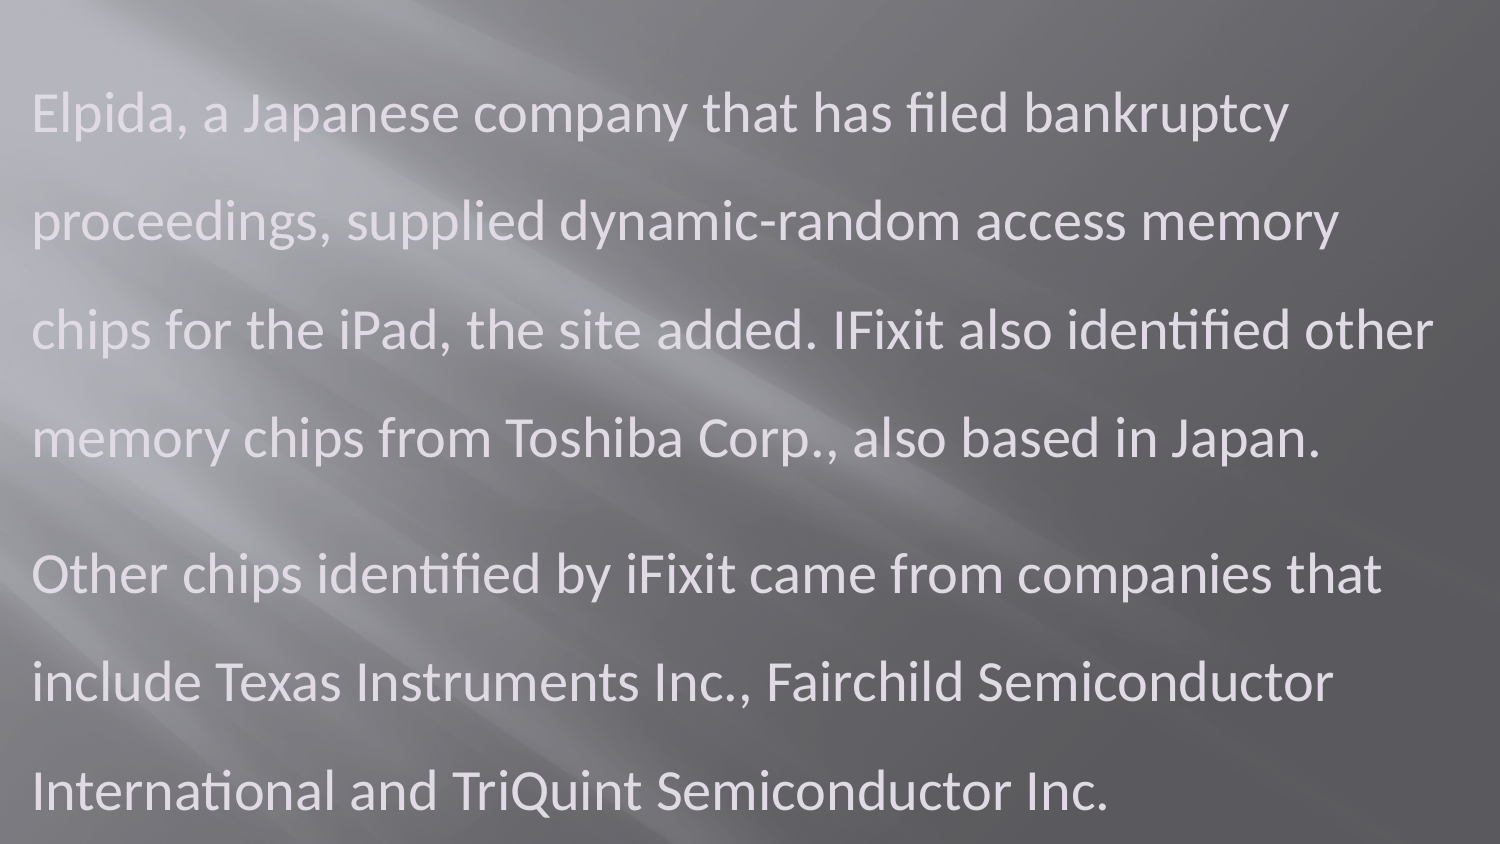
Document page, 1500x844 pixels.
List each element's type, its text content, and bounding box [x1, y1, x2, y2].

text_box Elpida, a Japanese company that has filed bankruptcy proceedings, supplied dynamic-random access memory chips for the iPad, the site added. IFixit also identified other memory chips from Toshiba Corp., also based in Japan. Other chips identified by iFixit came from companies that include Texas Instruments Inc., Fairchild Semiconductor International and TriQuint Semiconductor Inc. [15, 34, 1485, 823]
